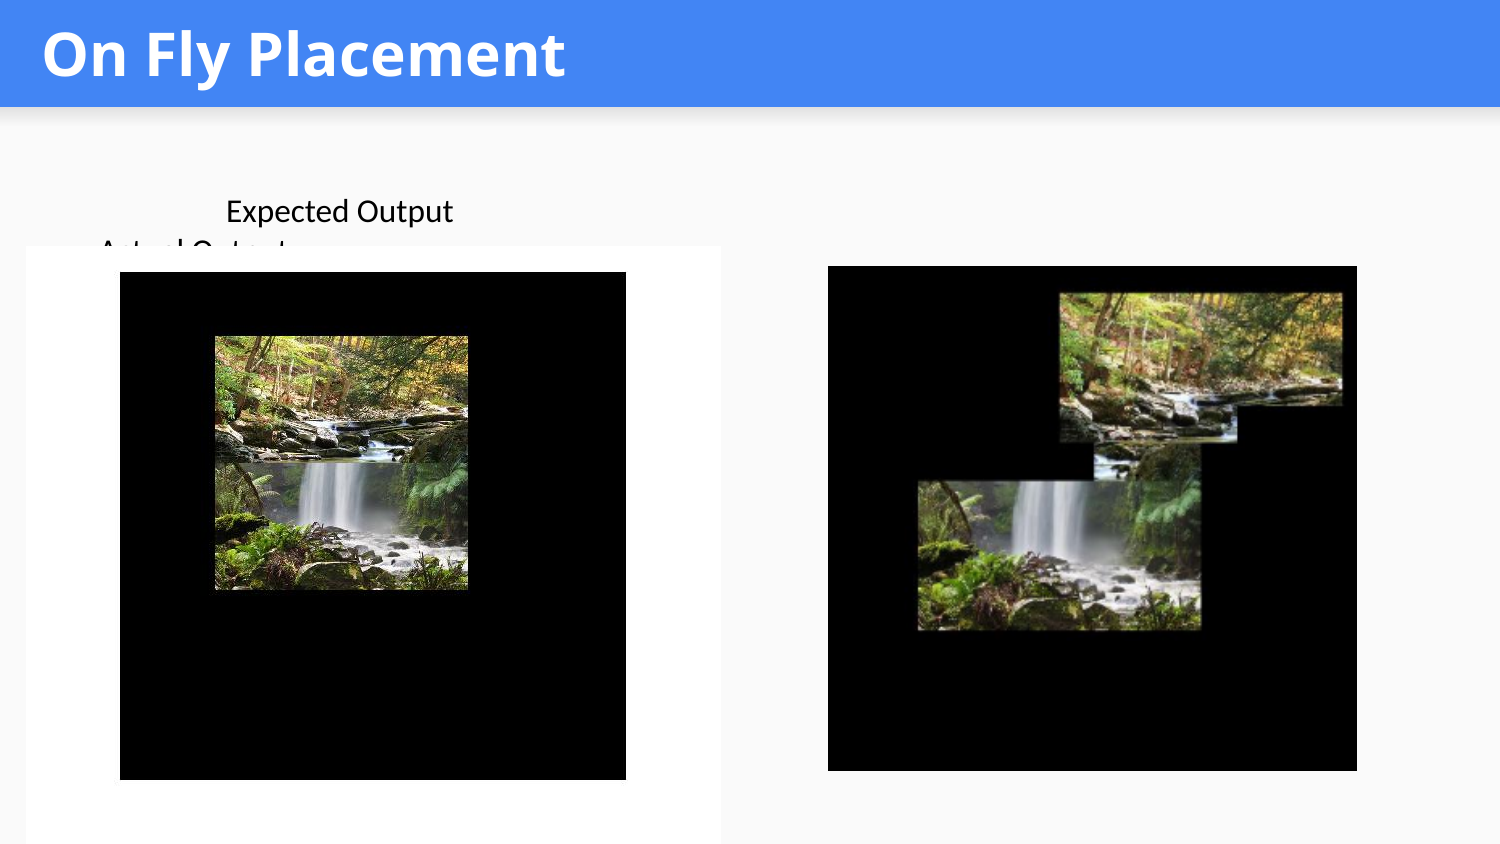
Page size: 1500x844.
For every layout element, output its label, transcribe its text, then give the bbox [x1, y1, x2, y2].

picture [25, 246, 721, 844]
title On Fly Placement [26, 75, 1474, 175]
picture [828, 266, 1358, 772]
text_box Expected Output Actual Output [83, 174, 1417, 264]
